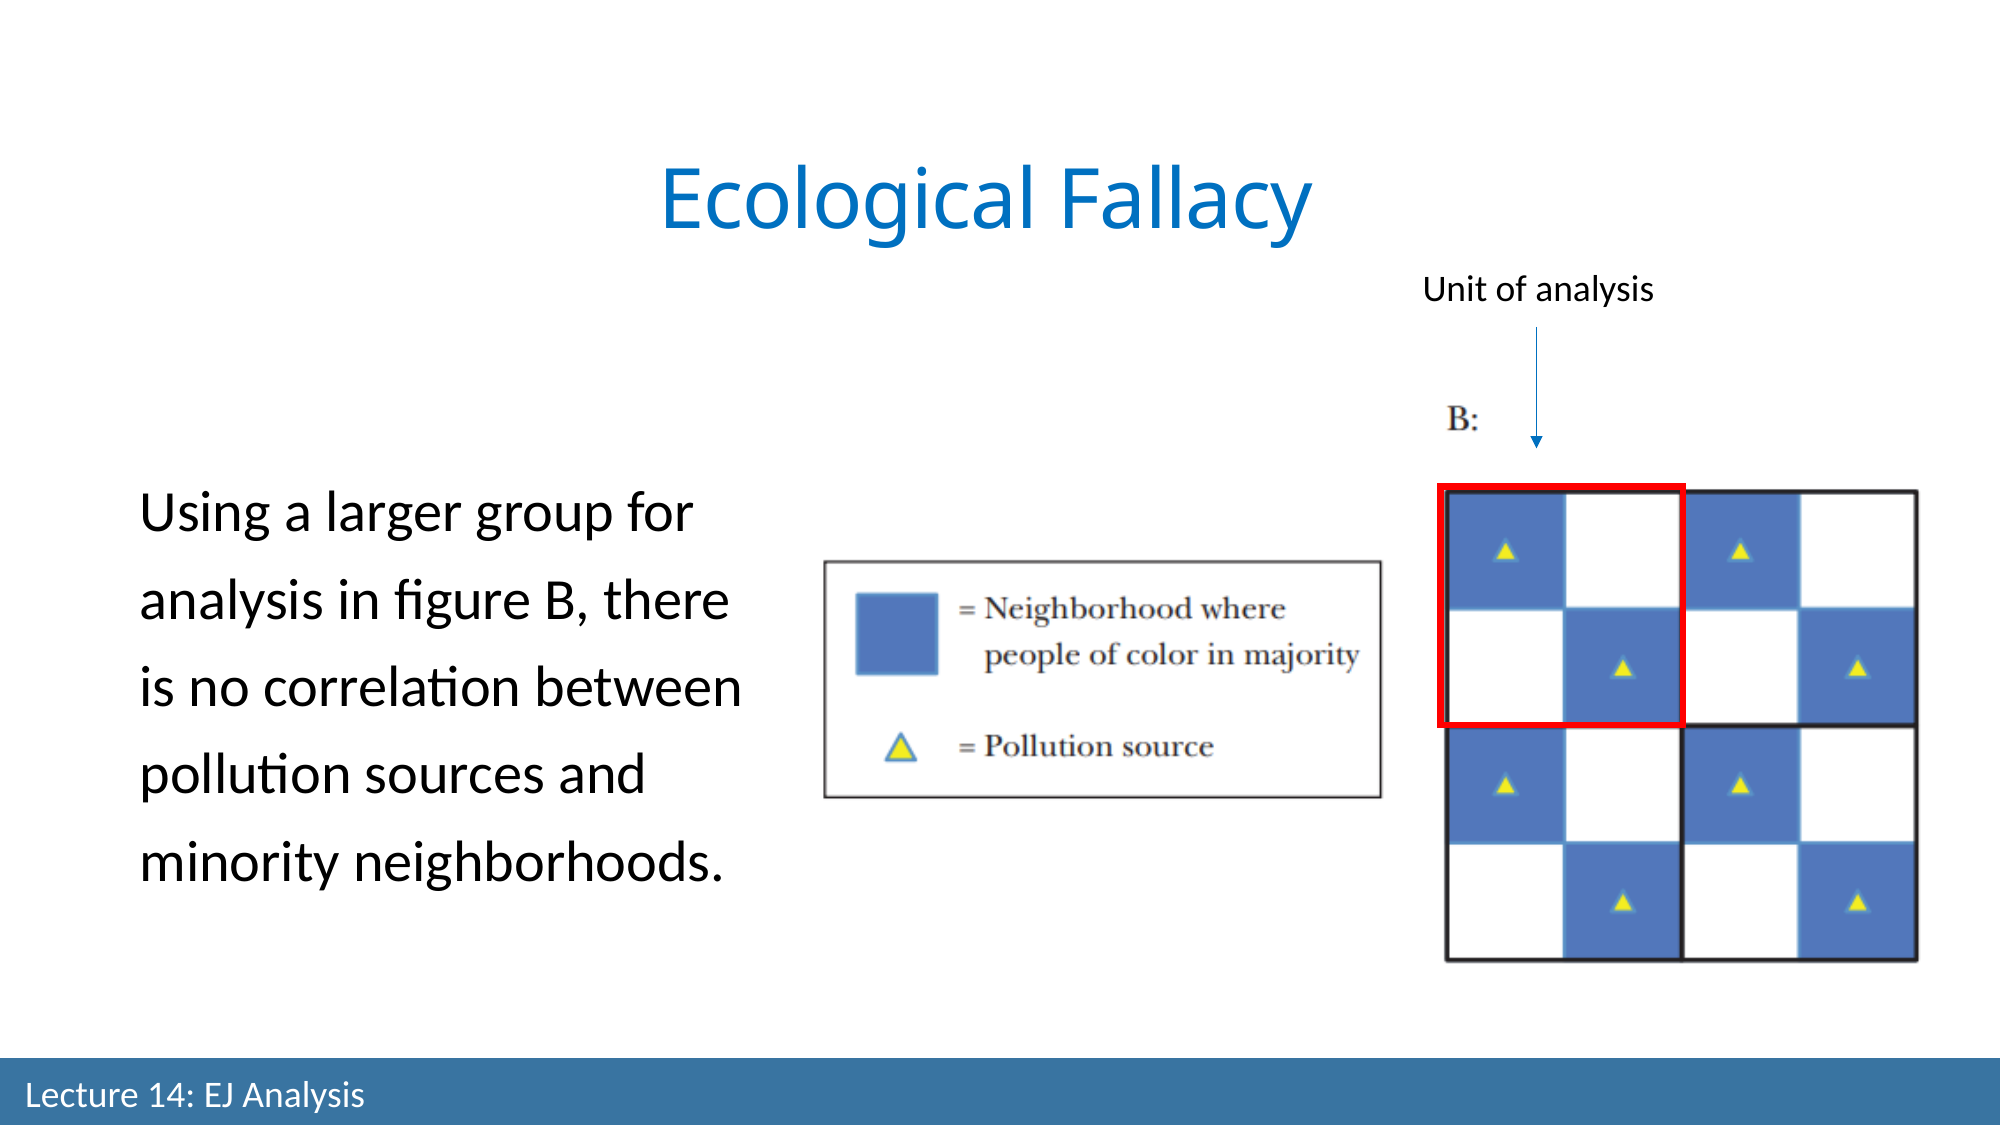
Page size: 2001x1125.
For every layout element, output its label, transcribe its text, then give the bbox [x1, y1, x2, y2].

text_box Using a larger group for analysis in figure B, there is no correlation between pollution sources and minority neighborhoods. [125, 448, 771, 901]
picture [792, 347, 1959, 1000]
text_box Ecological Fallacy [393, 0, 1579, 254]
text_box Unit of analysis [1407, 256, 1716, 316]
